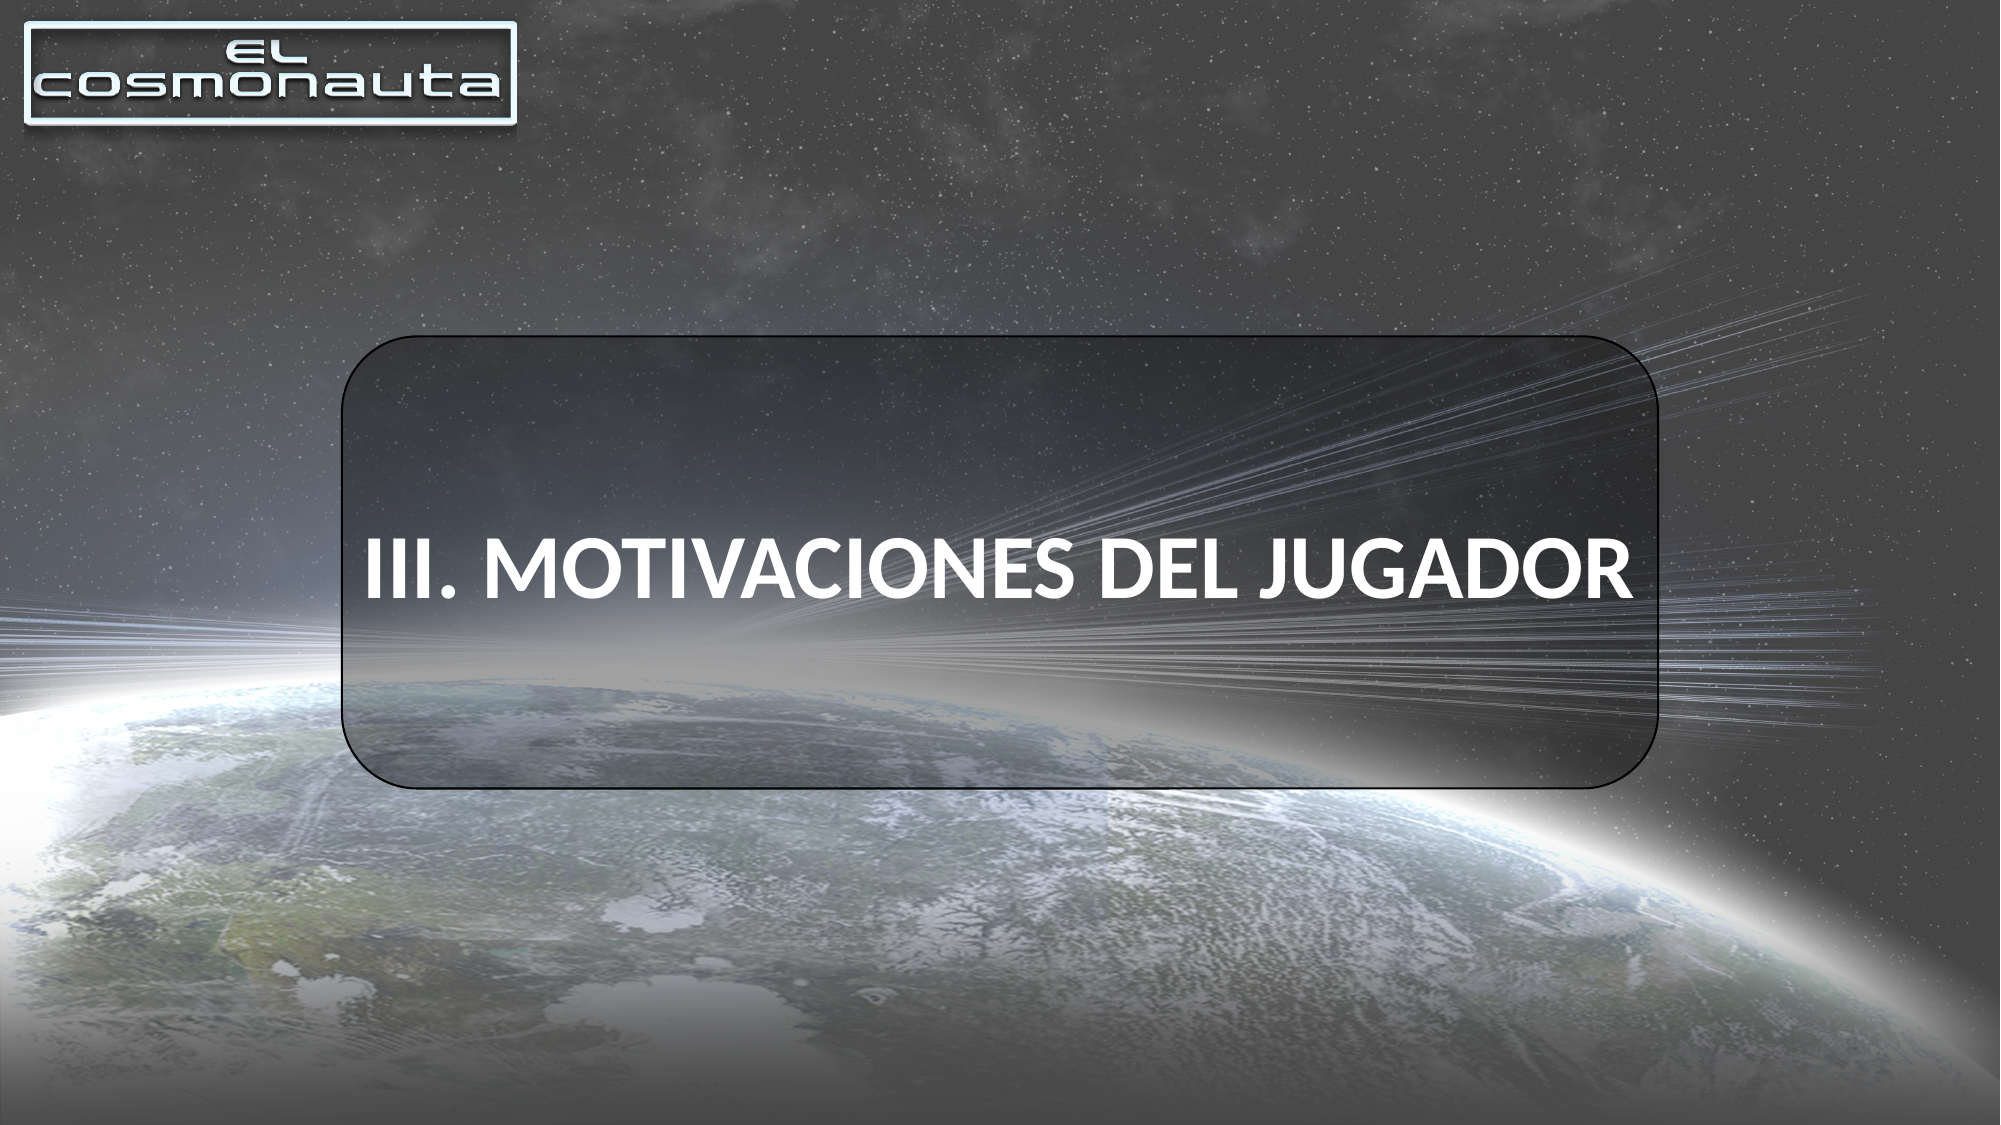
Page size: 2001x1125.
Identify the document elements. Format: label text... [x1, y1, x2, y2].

text_box [340, 335, 1660, 790]
picture [24, 0, 518, 143]
text_box III. MOTIVACIONES DEL JUGADOR [348, 499, 1652, 624]
